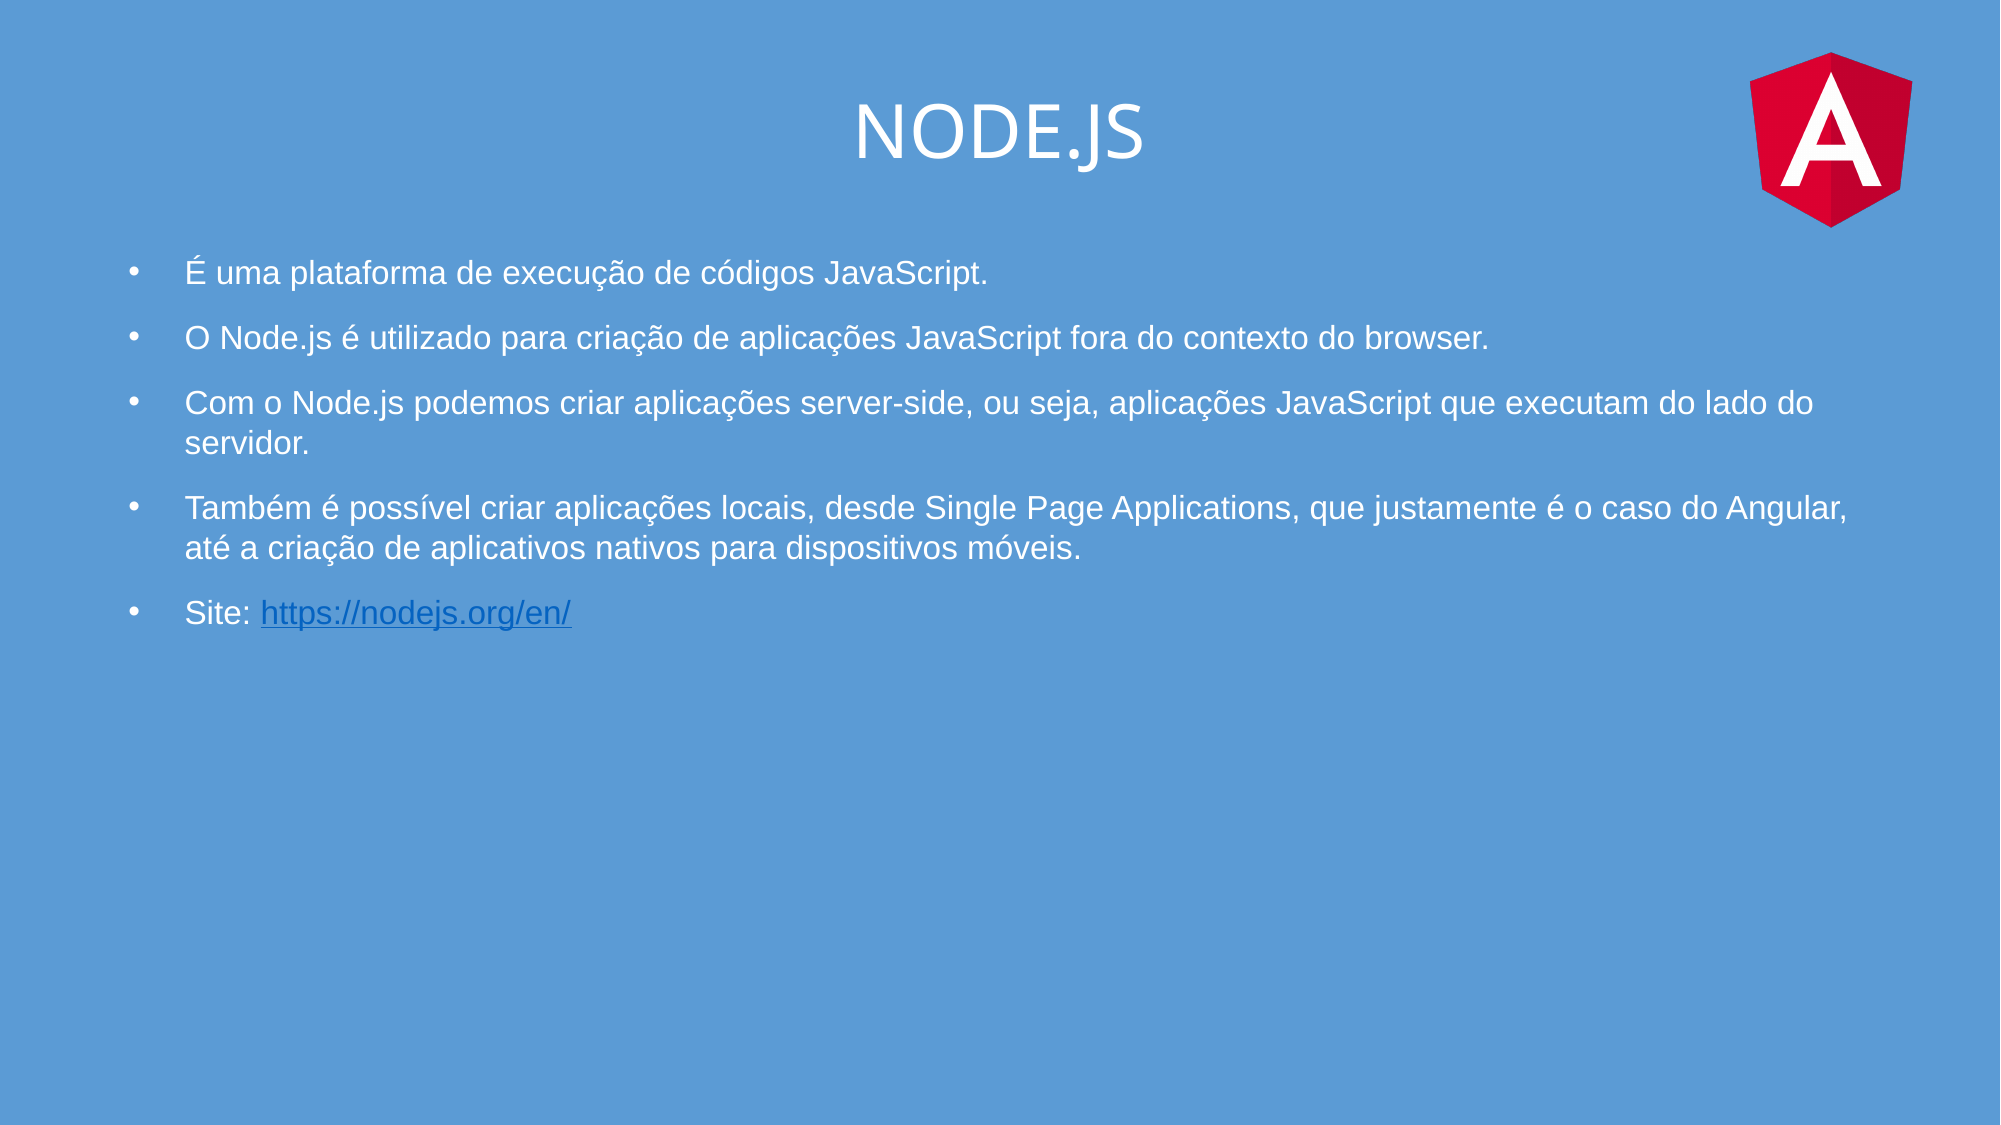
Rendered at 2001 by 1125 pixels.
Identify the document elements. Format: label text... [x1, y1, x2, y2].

text_box É uma plataforma de execução de códigos JavaScript. O Node.js é utilizado para criação de aplicações JavaScript fora do contexto do browser. Com o Node.js podemos criar aplicações server-side, ou seja, aplicações JavaScript que executam do lado do servidor. Também é possível criar aplicações locais, desde Single Page Applications, que justamente é o caso do Angular, até a criação de aplicativos nativos para dispositivos móveis. Site: https://nodejs.org/en/ [113, 244, 1915, 731]
text_box Node.js [58, 90, 1722, 180]
picture [1722, 26, 1940, 245]
